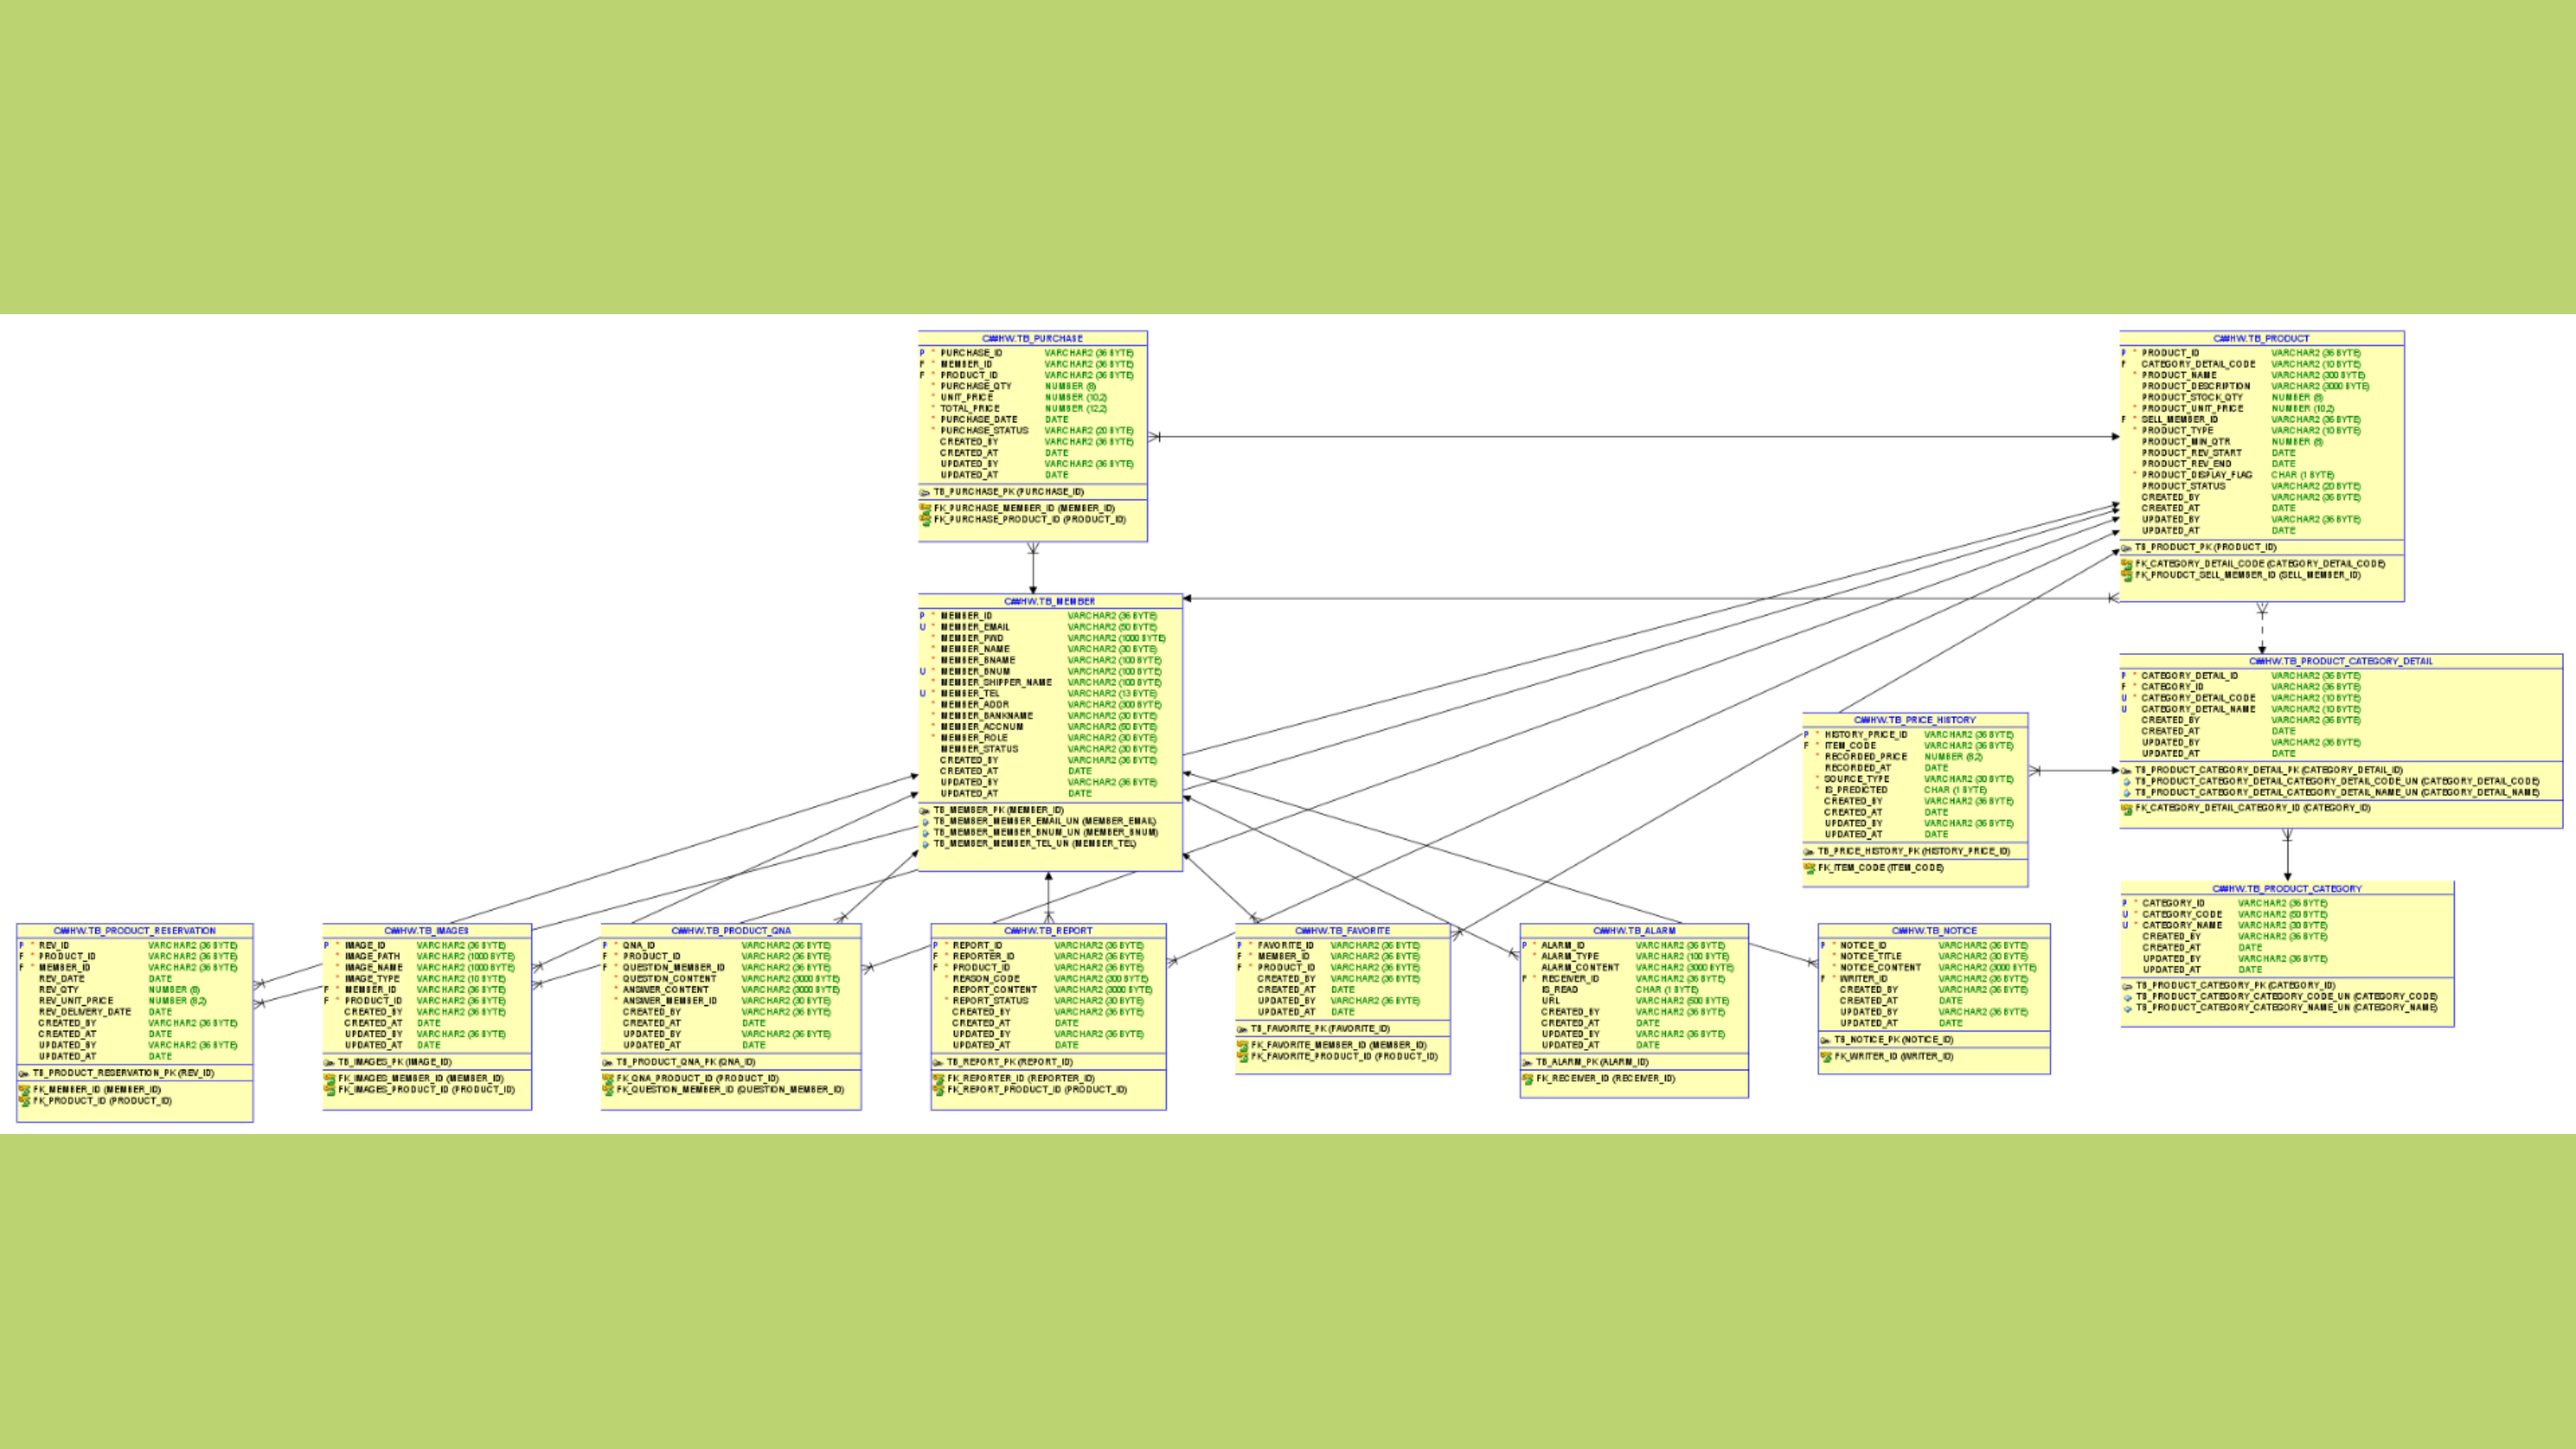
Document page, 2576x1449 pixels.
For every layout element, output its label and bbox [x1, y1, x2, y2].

picture [0, 314, 2576, 1135]
